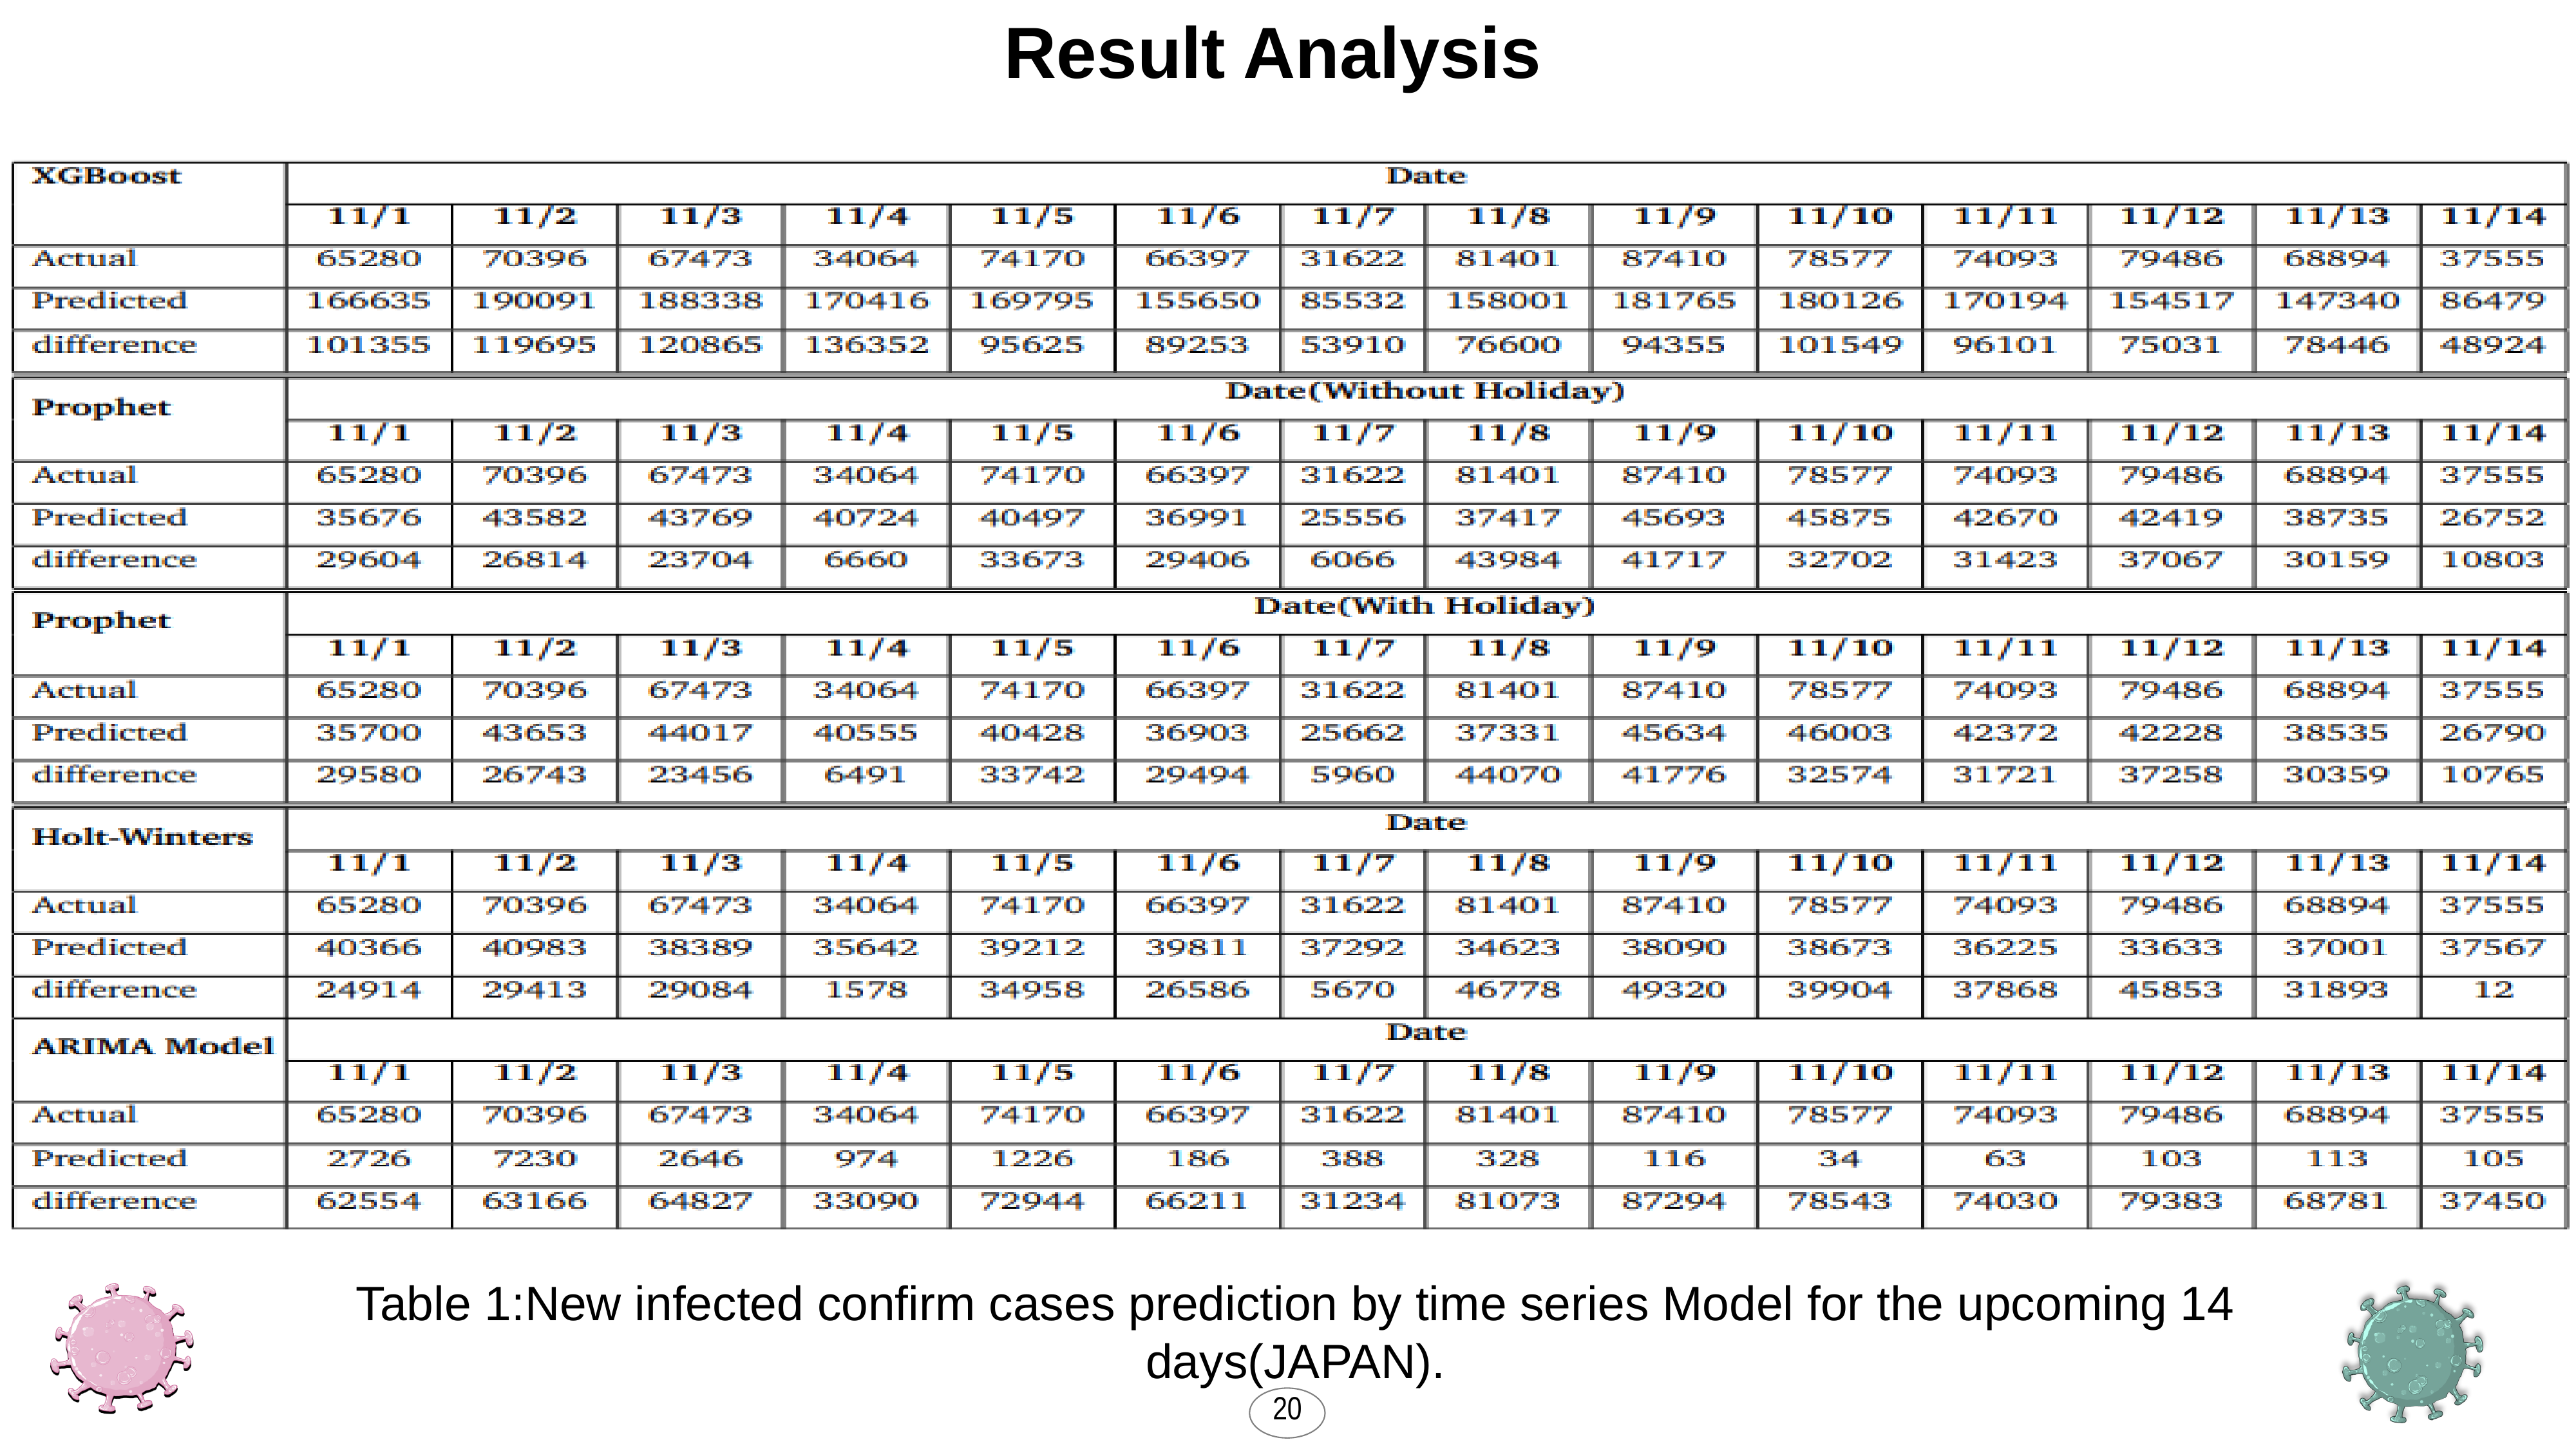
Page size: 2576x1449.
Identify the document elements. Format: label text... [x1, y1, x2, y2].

picture [50, 1283, 194, 1412]
picture [0, 152, 2576, 1229]
text_box Result Analysis [724, 0, 1822, 99]
text_box Table 1:New infected confirm cases prediction by time series Model for the upcoming 14 days(JAPAN). [320, 1267, 2271, 1394]
picture [2342, 1285, 2484, 1423]
text_box [1249, 1388, 1325, 1438]
slide_number 20 [1265, 1381, 1310, 1392]
